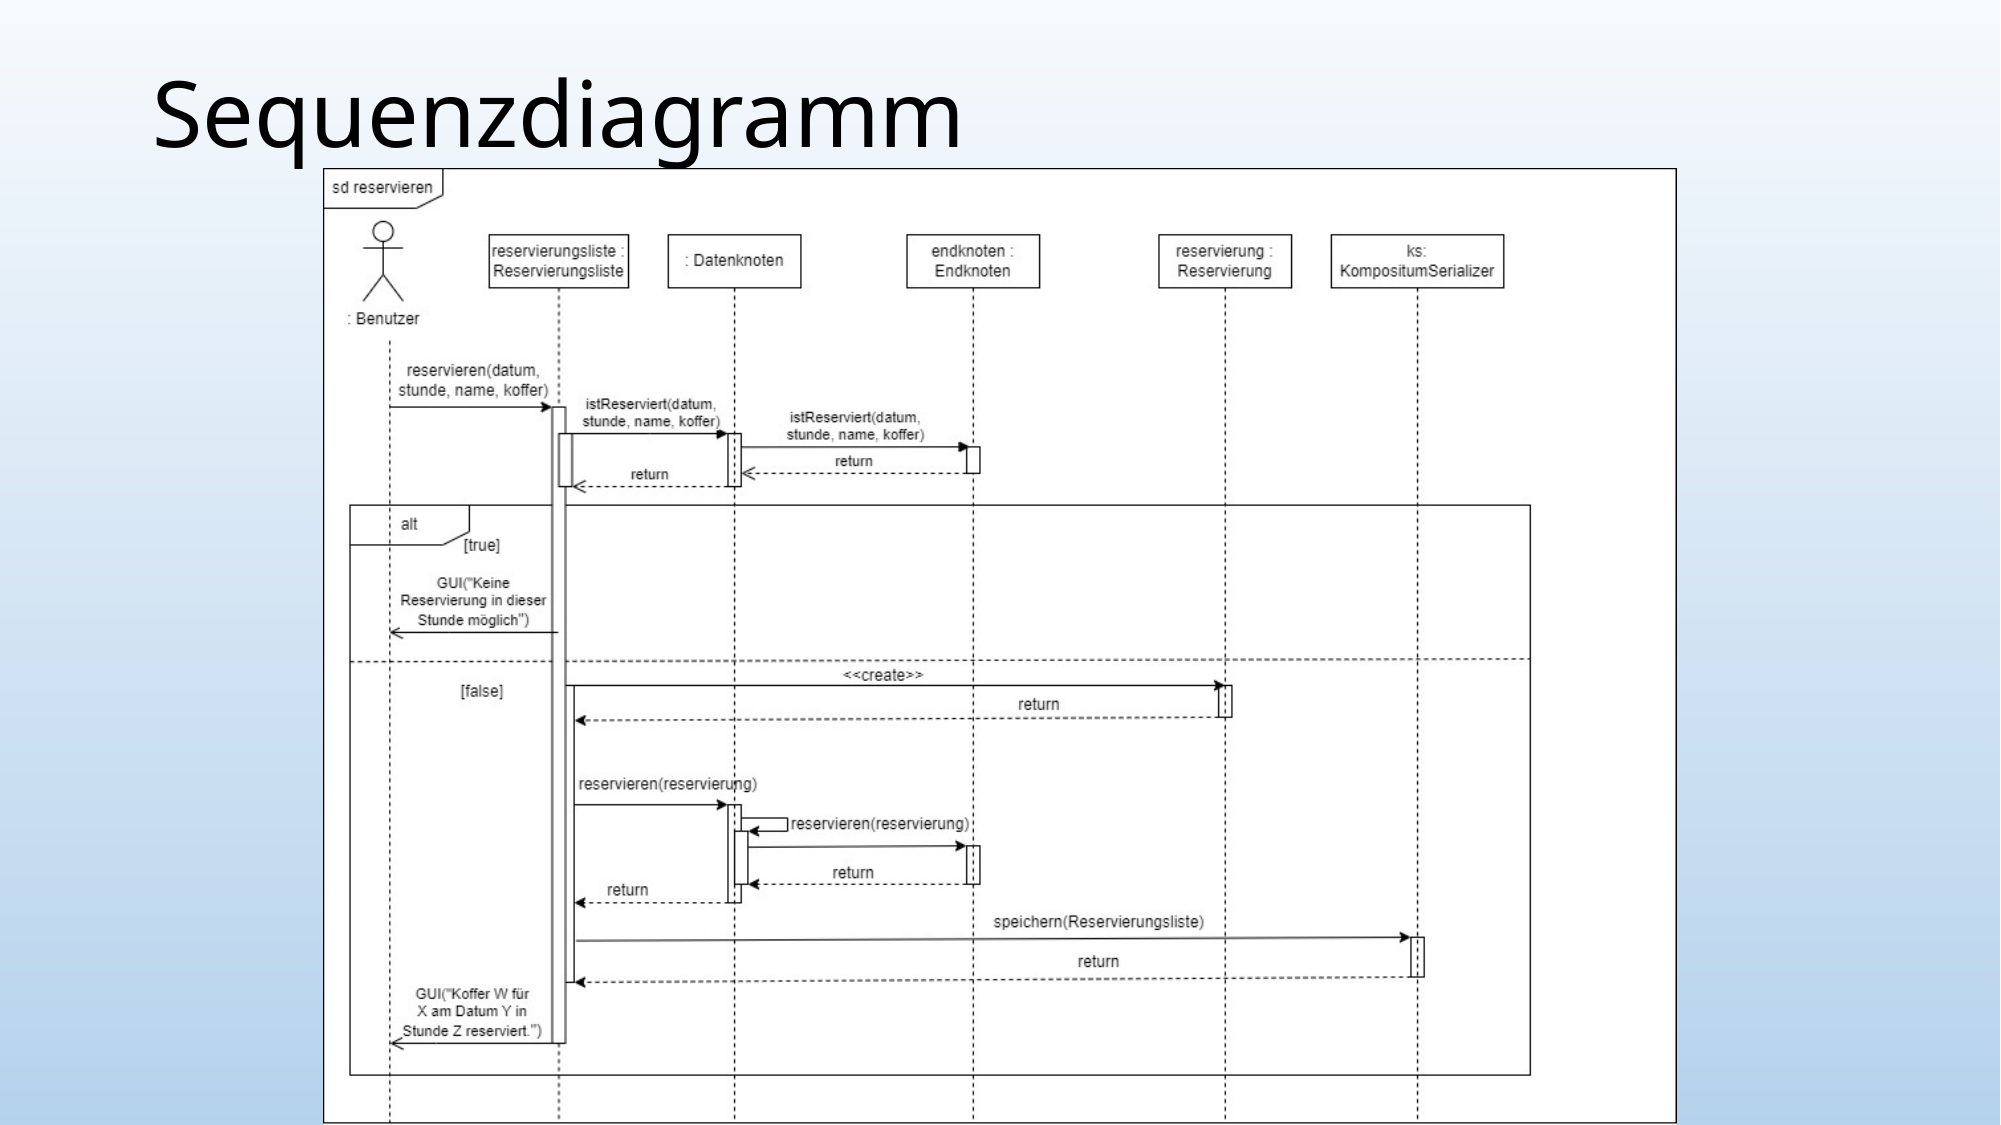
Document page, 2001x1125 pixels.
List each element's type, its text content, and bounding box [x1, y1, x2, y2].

picture [323, 168, 1677, 1125]
title Sequenzdiagramm [137, 59, 1863, 177]
